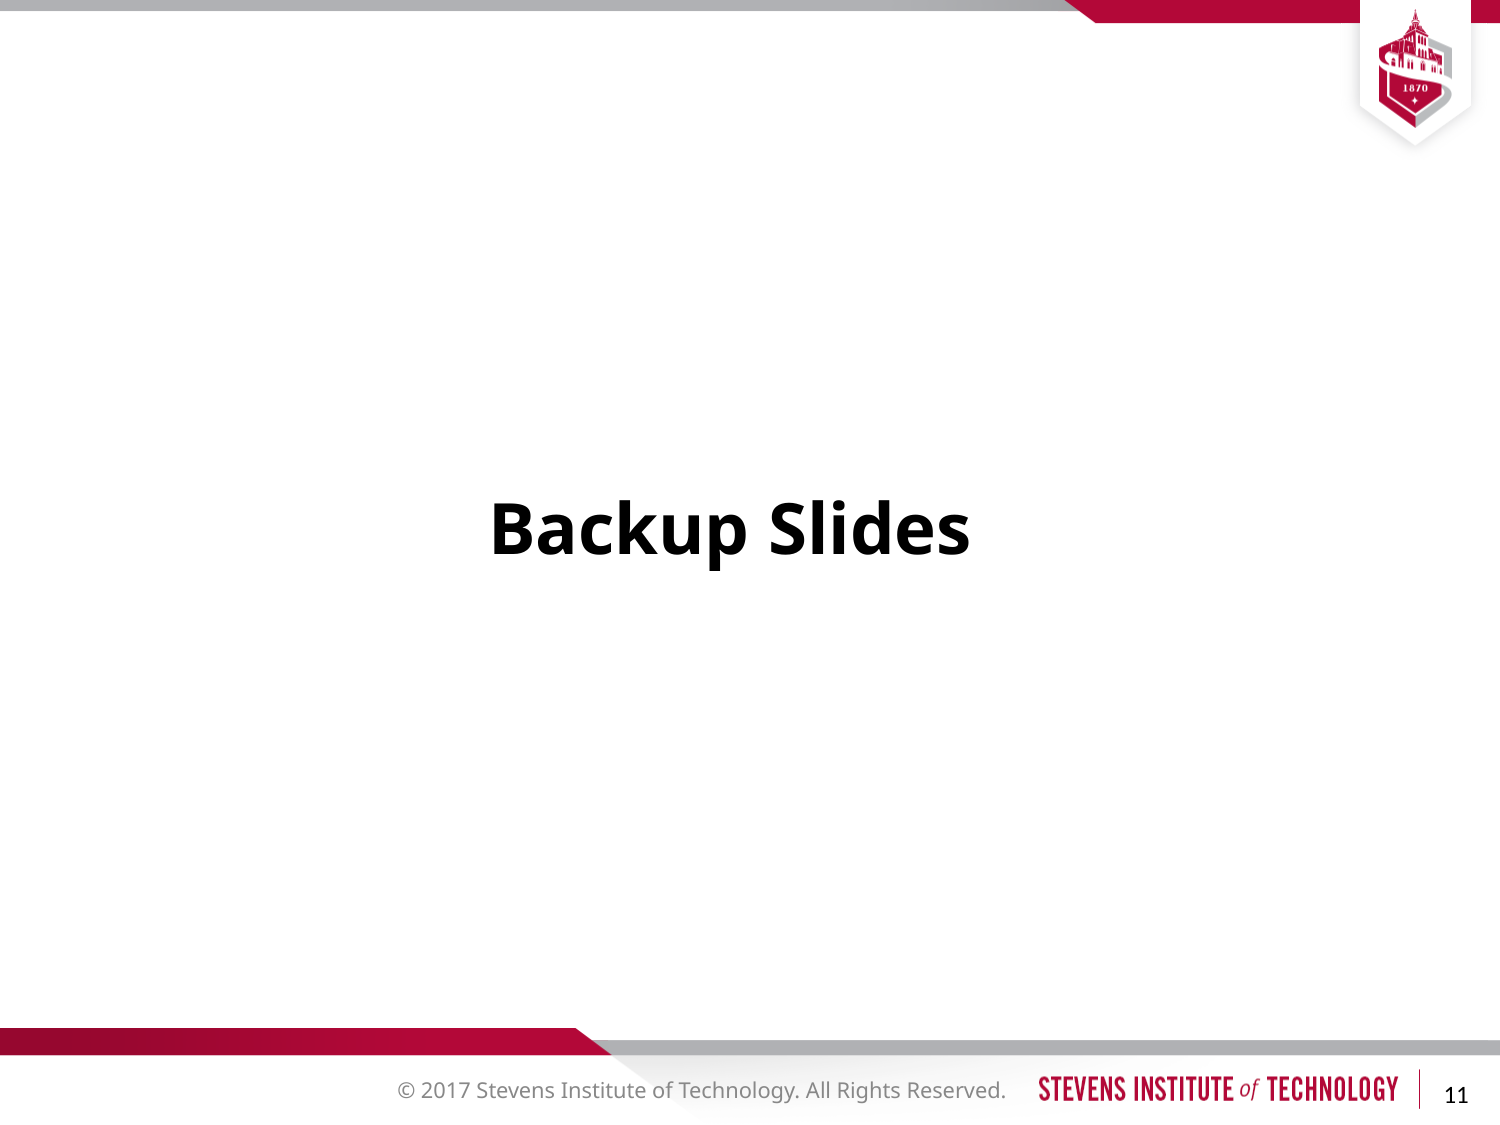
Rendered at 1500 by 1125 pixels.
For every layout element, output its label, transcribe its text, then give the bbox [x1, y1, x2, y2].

slide_number 11 [1428, 1071, 1490, 1108]
picture [0, 0, 1500, 160]
title Backup Slides [80, 468, 1381, 657]
picture [0, 1028, 1500, 1125]
